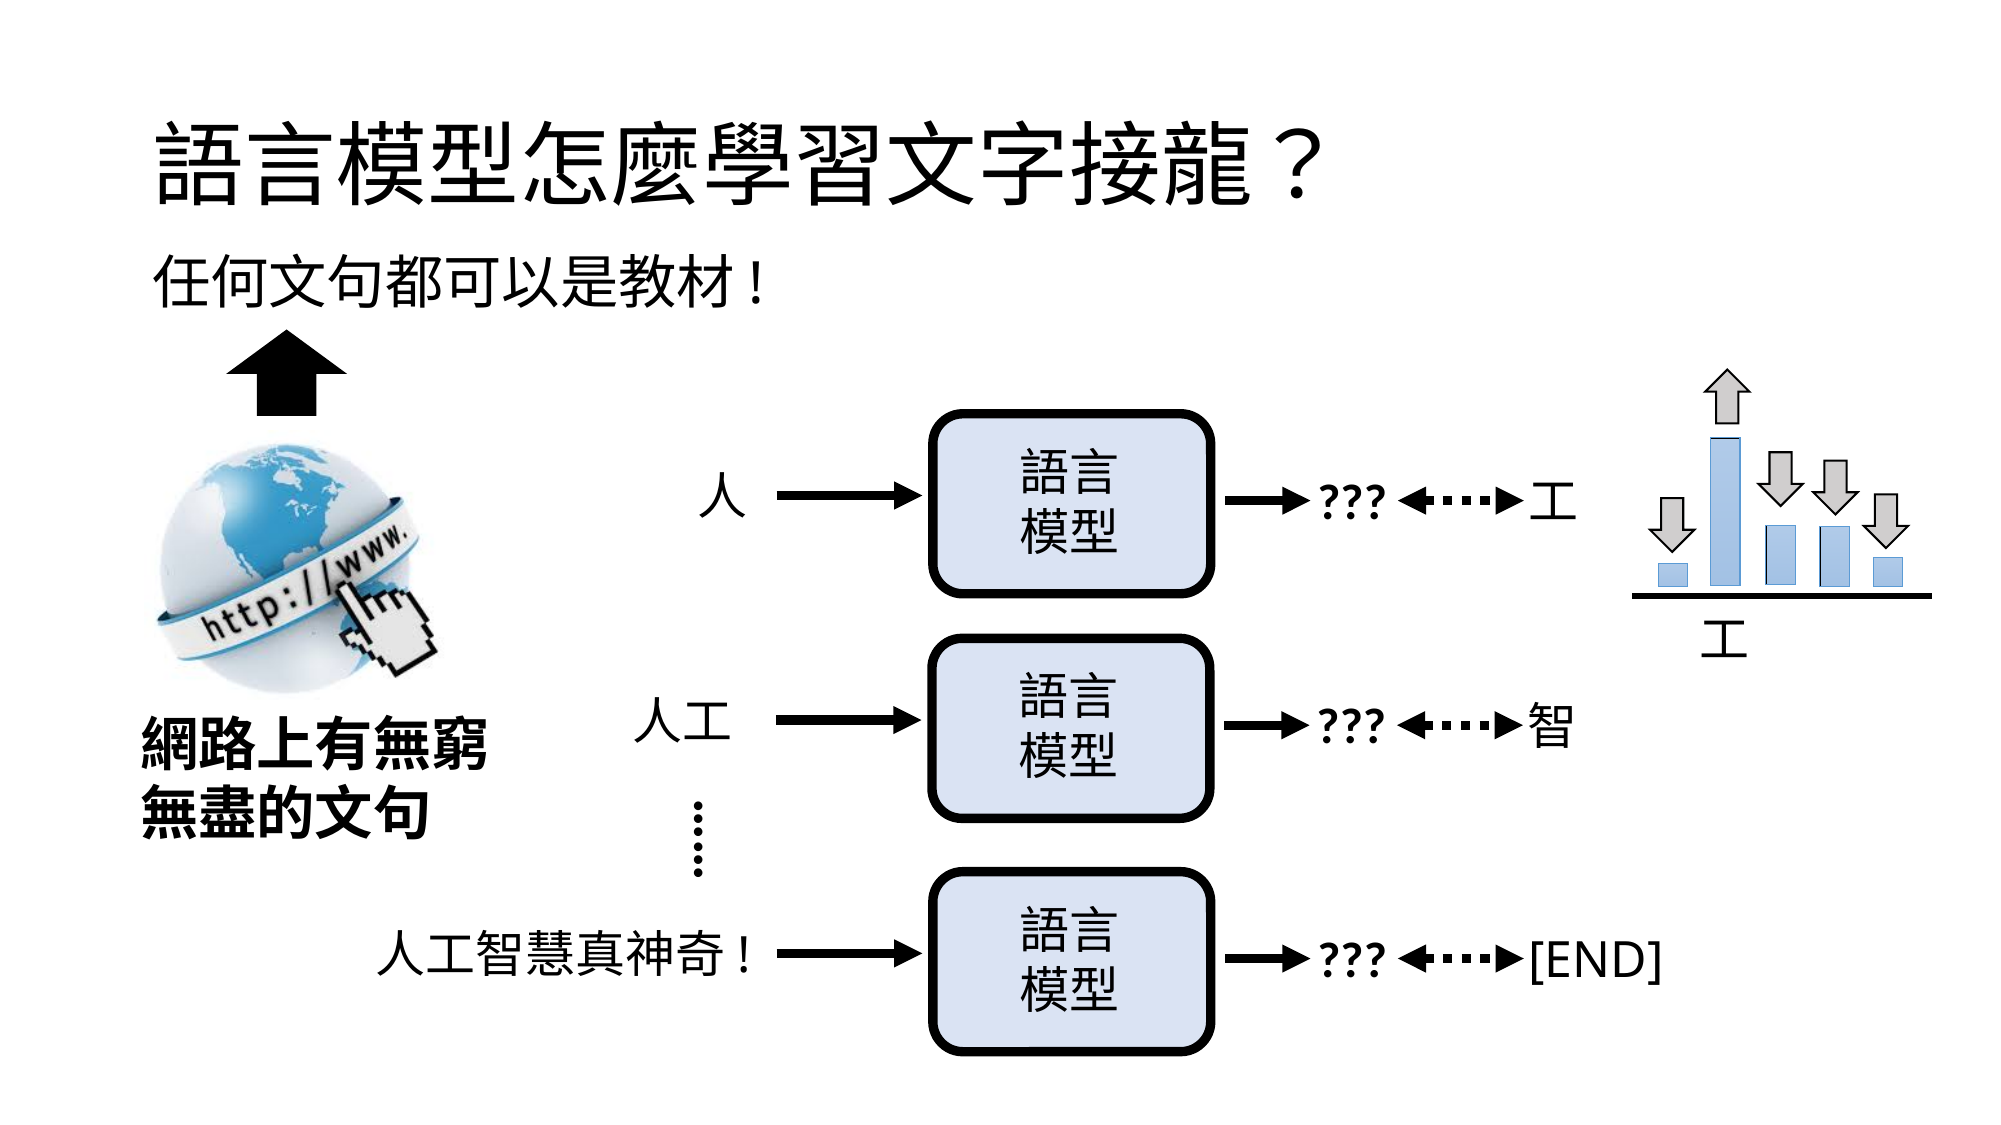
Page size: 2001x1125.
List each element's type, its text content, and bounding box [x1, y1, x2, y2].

picture [144, 430, 448, 709]
text_box [226, 329, 348, 416]
text_box 任何文句都可以是教材! [137, 237, 966, 323]
text_box 人 [670, 457, 774, 533]
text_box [1632, 369, 1933, 676]
text_box ??? [1302, 919, 1406, 995]
text_box [930, 637, 1211, 820]
text_box 智 [1512, 686, 1616, 762]
text_box 人工智慧真神奇! [352, 915, 774, 991]
title 語言模型怎麼學習文字接龍？ [137, 59, 1863, 278]
text_box [931, 412, 1212, 595]
text_box [END] [1513, 920, 1698, 995]
text_box [931, 870, 1212, 1053]
text_box 工 [1513, 462, 1617, 537]
text_box 語言模型 [988, 657, 1150, 793]
text_box 語言模型 [989, 890, 1150, 1026]
text_box 人工 [593, 681, 773, 757]
text_box ??? [1302, 461, 1406, 537]
text_box 網路上有無窮無盡的文句 [125, 699, 516, 855]
text_box …… [675, 757, 761, 922]
text_box 語言模型 [989, 432, 1150, 568]
text_box ??? [1301, 686, 1405, 761]
